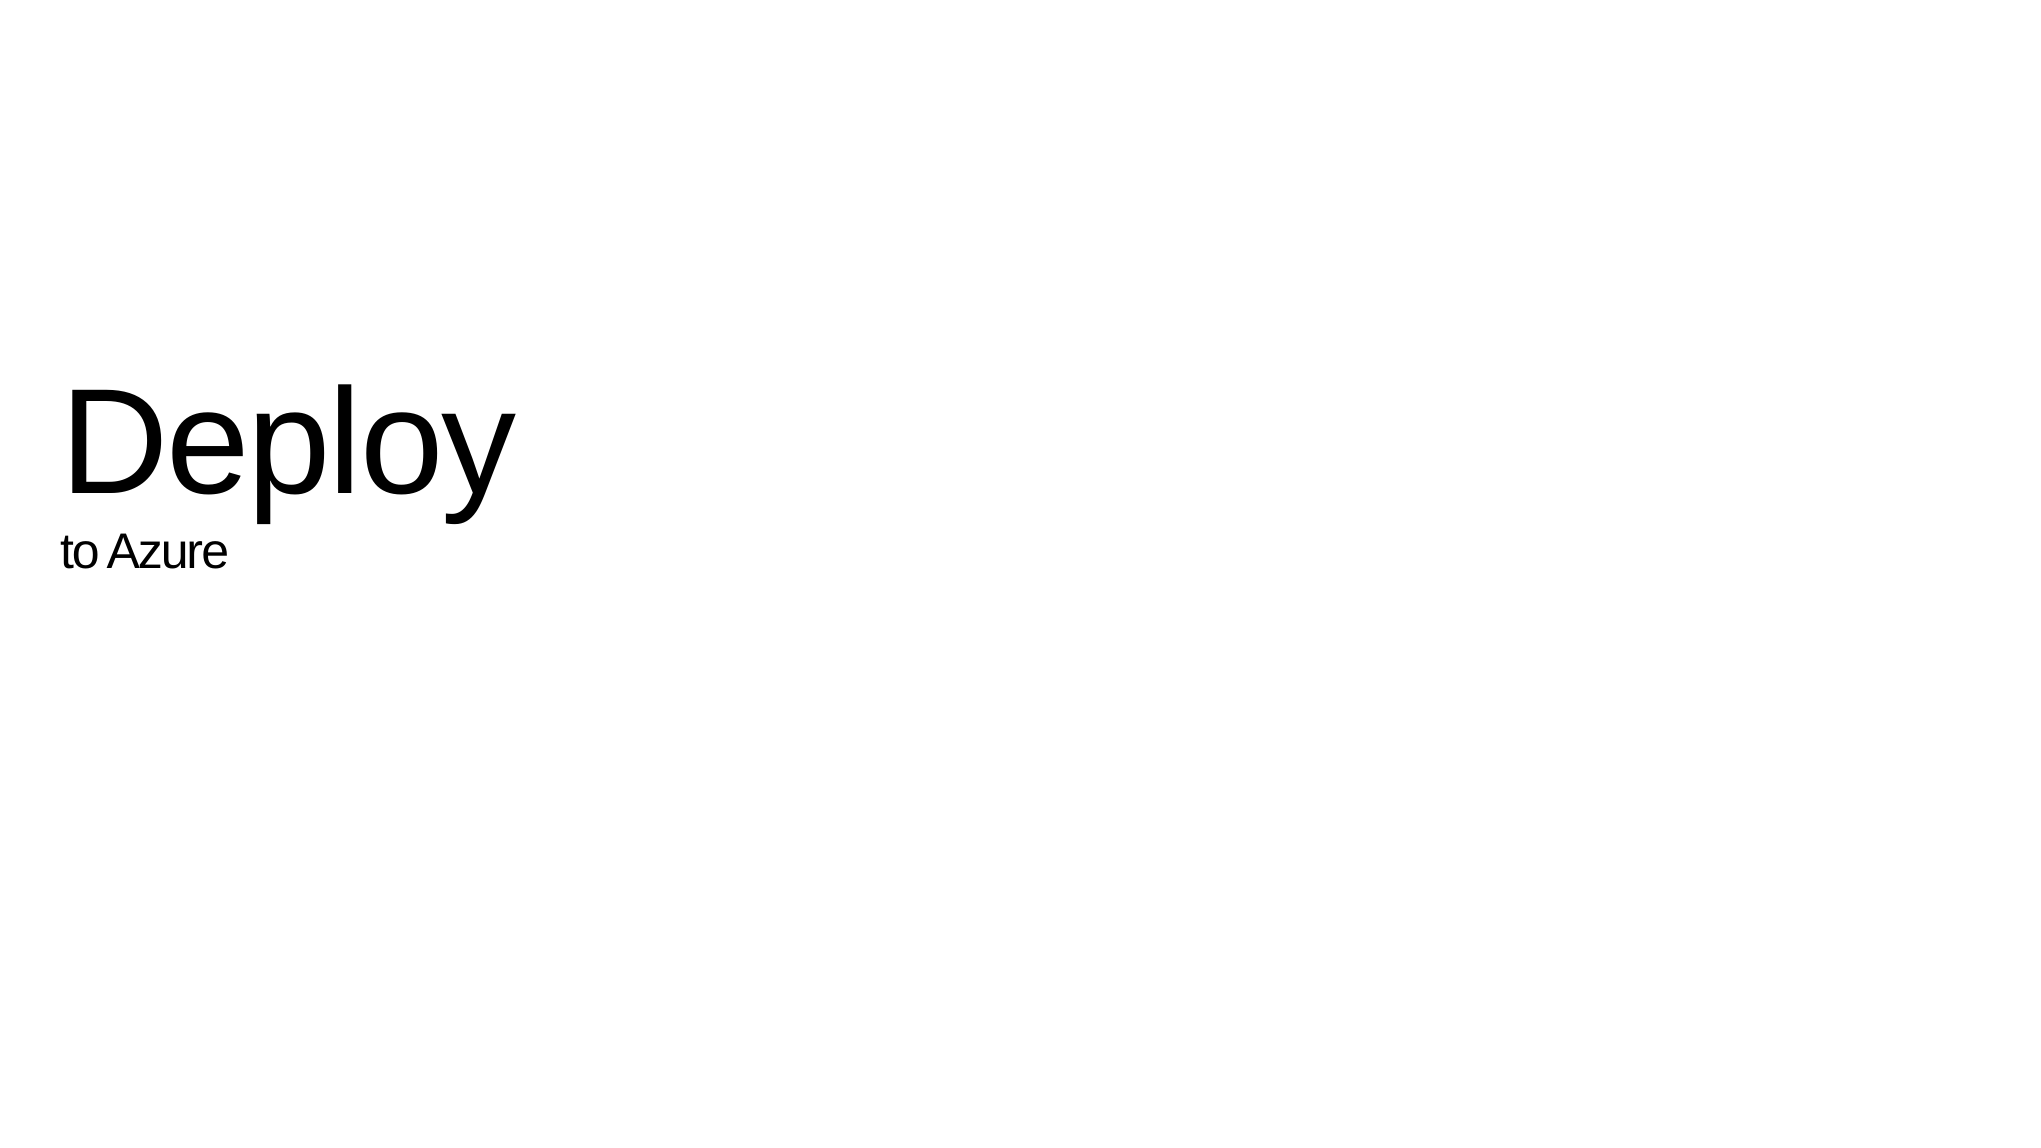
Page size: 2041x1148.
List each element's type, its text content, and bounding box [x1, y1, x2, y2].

title Deploy to Azure [45, 348, 1996, 598]
